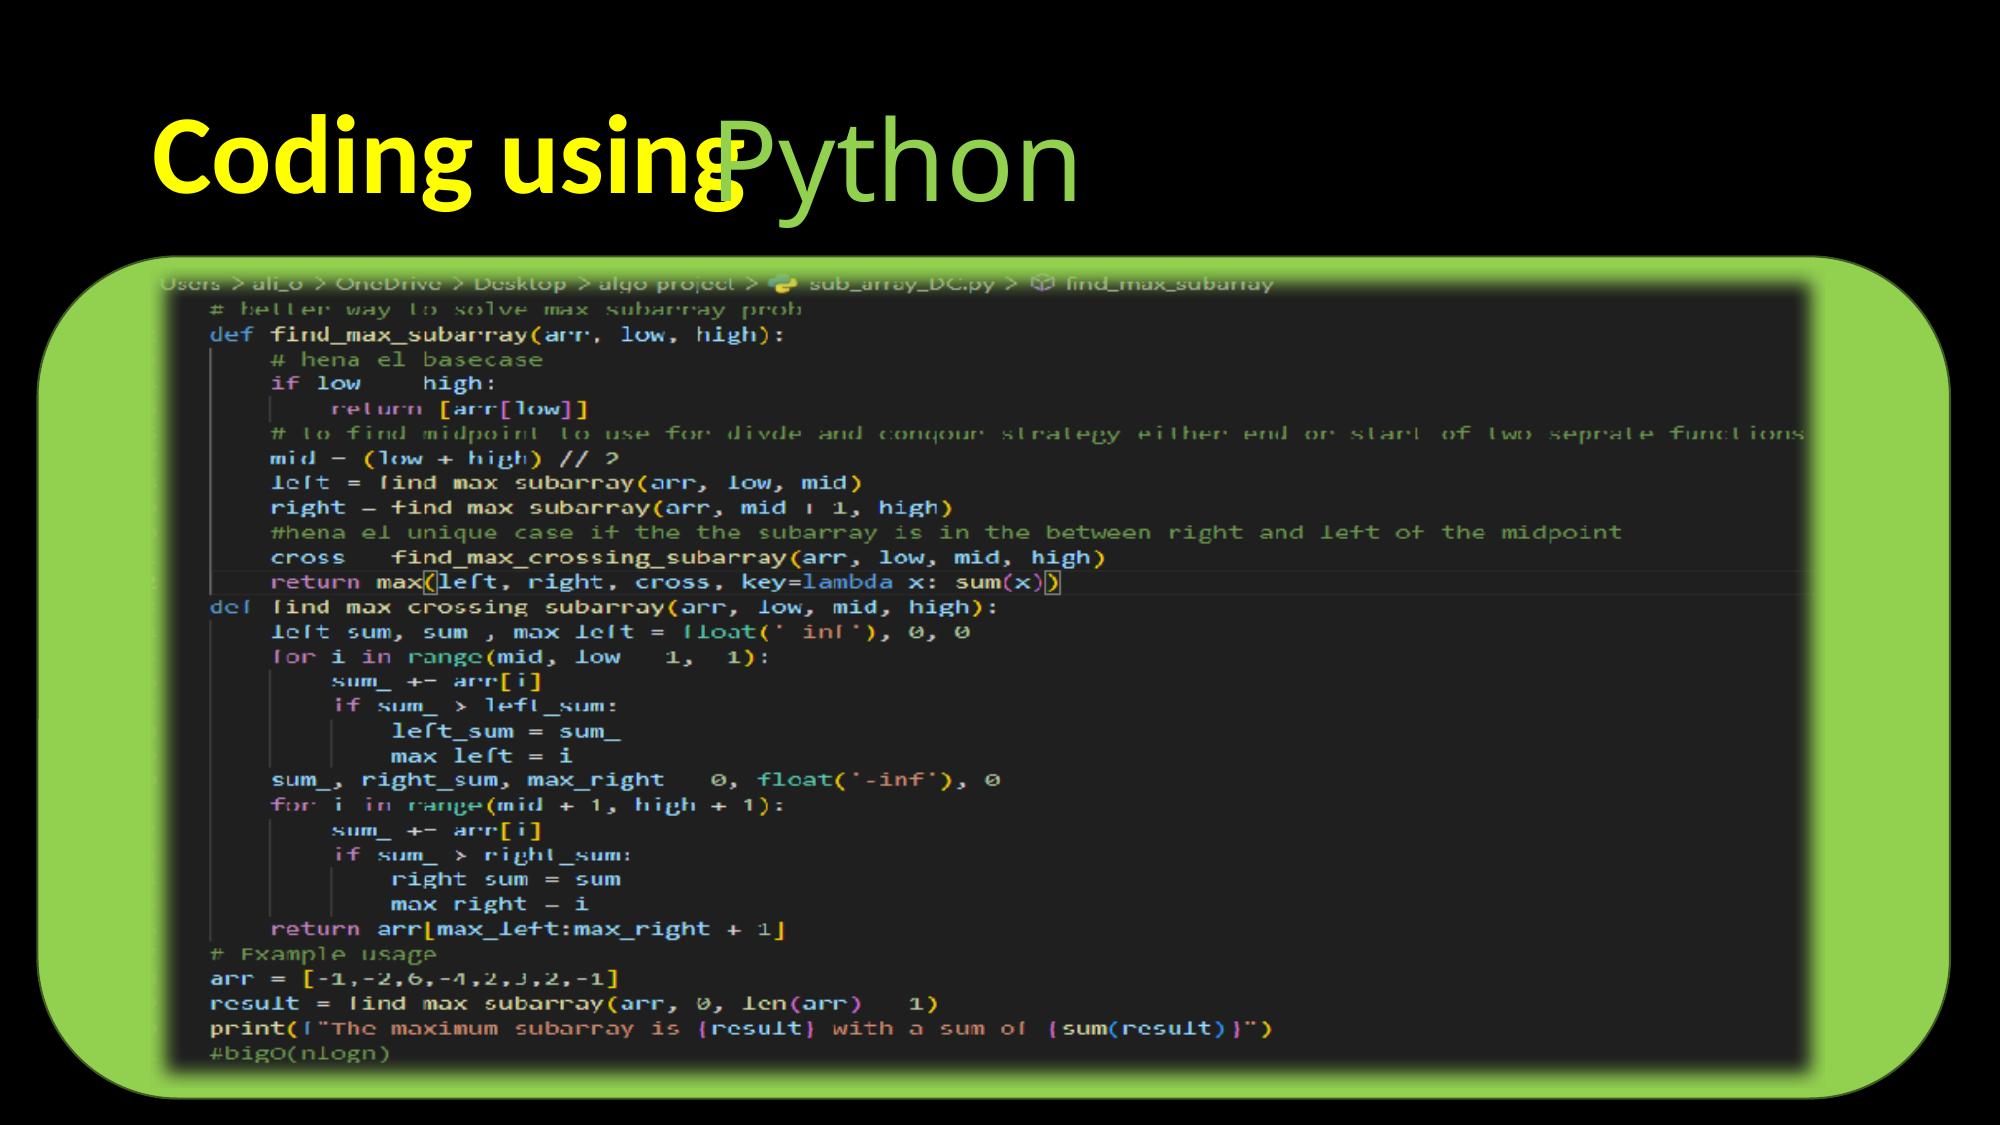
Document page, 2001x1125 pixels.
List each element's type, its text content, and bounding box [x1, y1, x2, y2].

title Coding using [137, 50, 763, 225]
picture [149, 267, 1825, 1088]
text_box Python [695, 81, 1128, 232]
text_box [36, 255, 1952, 1100]
